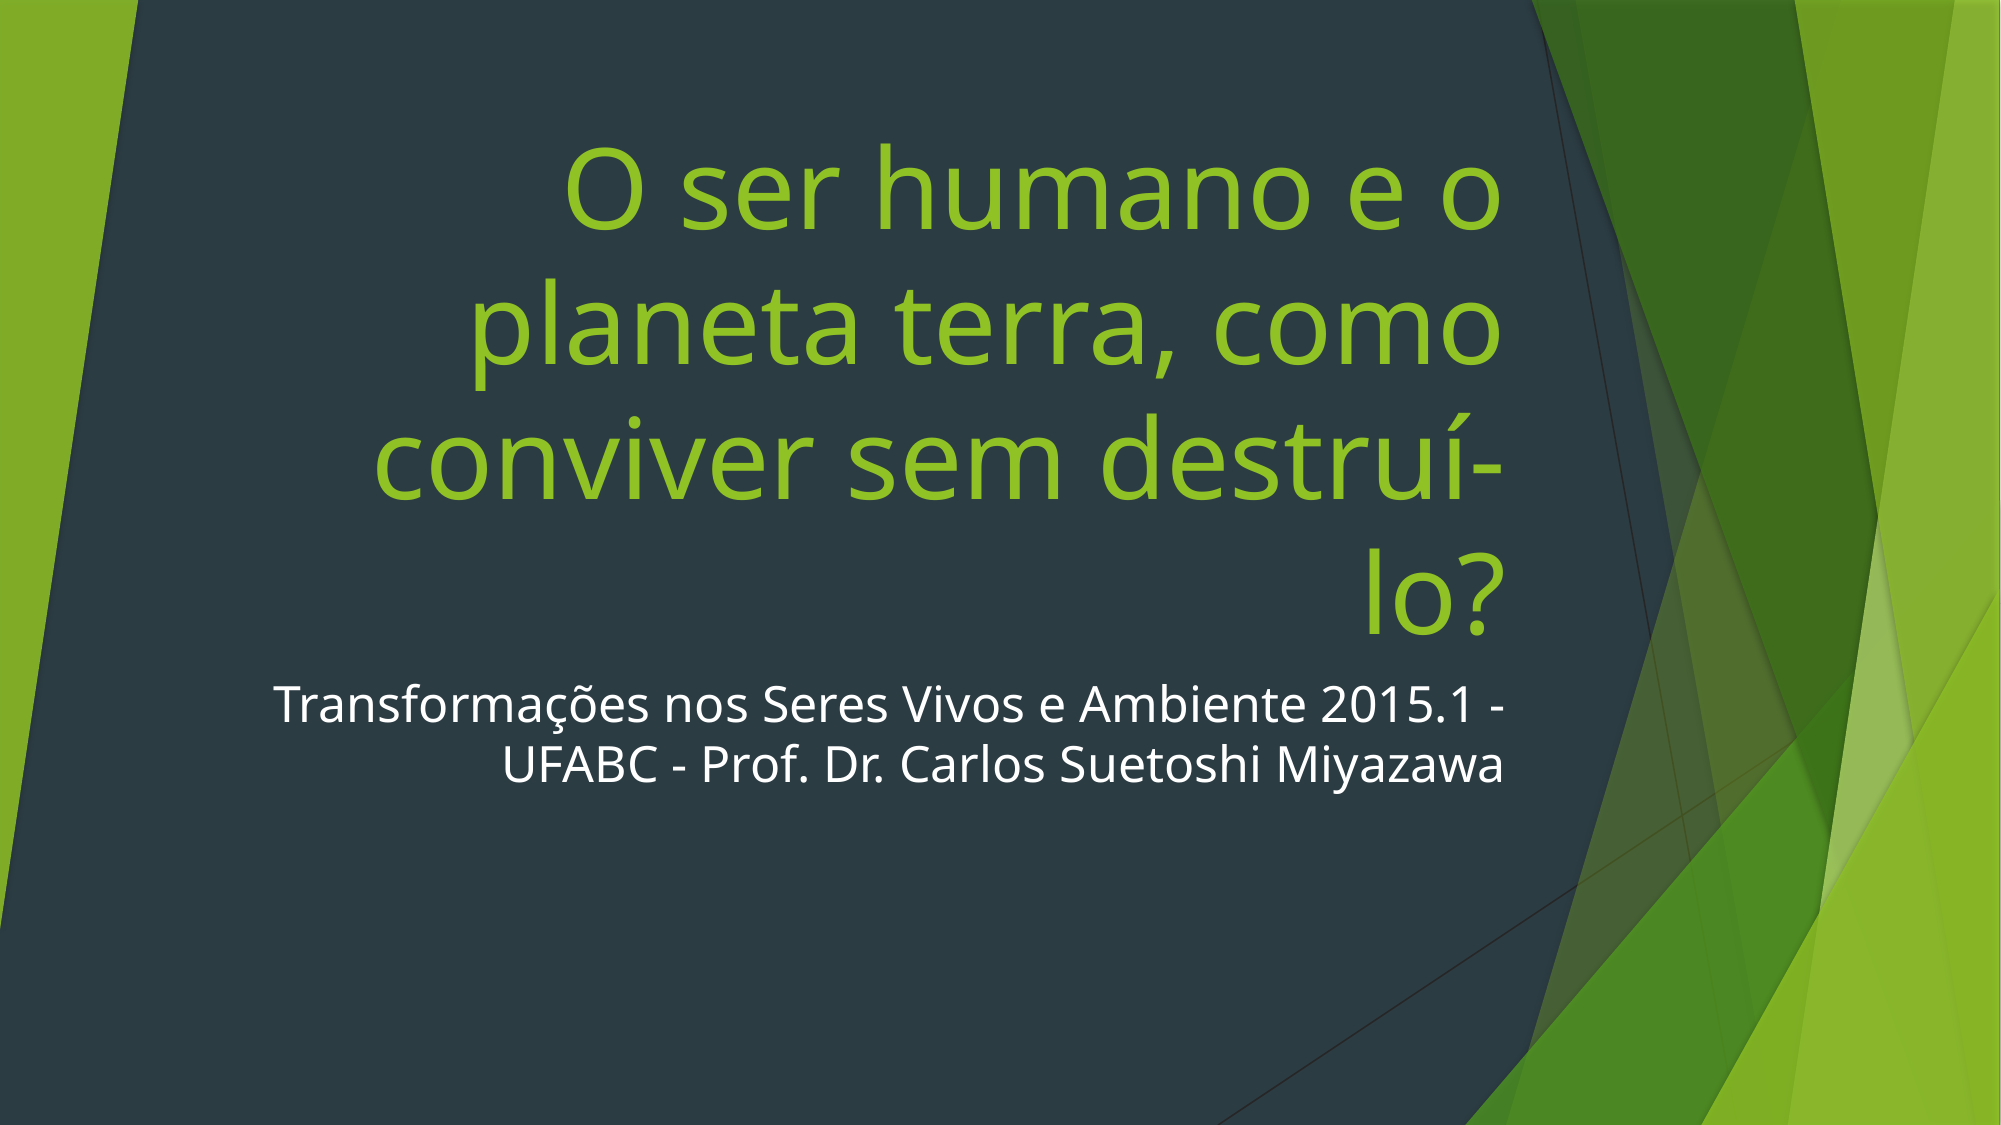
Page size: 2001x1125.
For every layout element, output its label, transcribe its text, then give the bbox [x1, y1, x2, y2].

title O ser humano e o planeta terra, como conviver sem destruí-lo? [247, 394, 1522, 664]
subtitle Transformações nos Seres Vivos e Ambiente 2015.1 - UFABC - Prof. Dr. Carlos Suetoshi Miyazawa [247, 664, 1522, 845]
